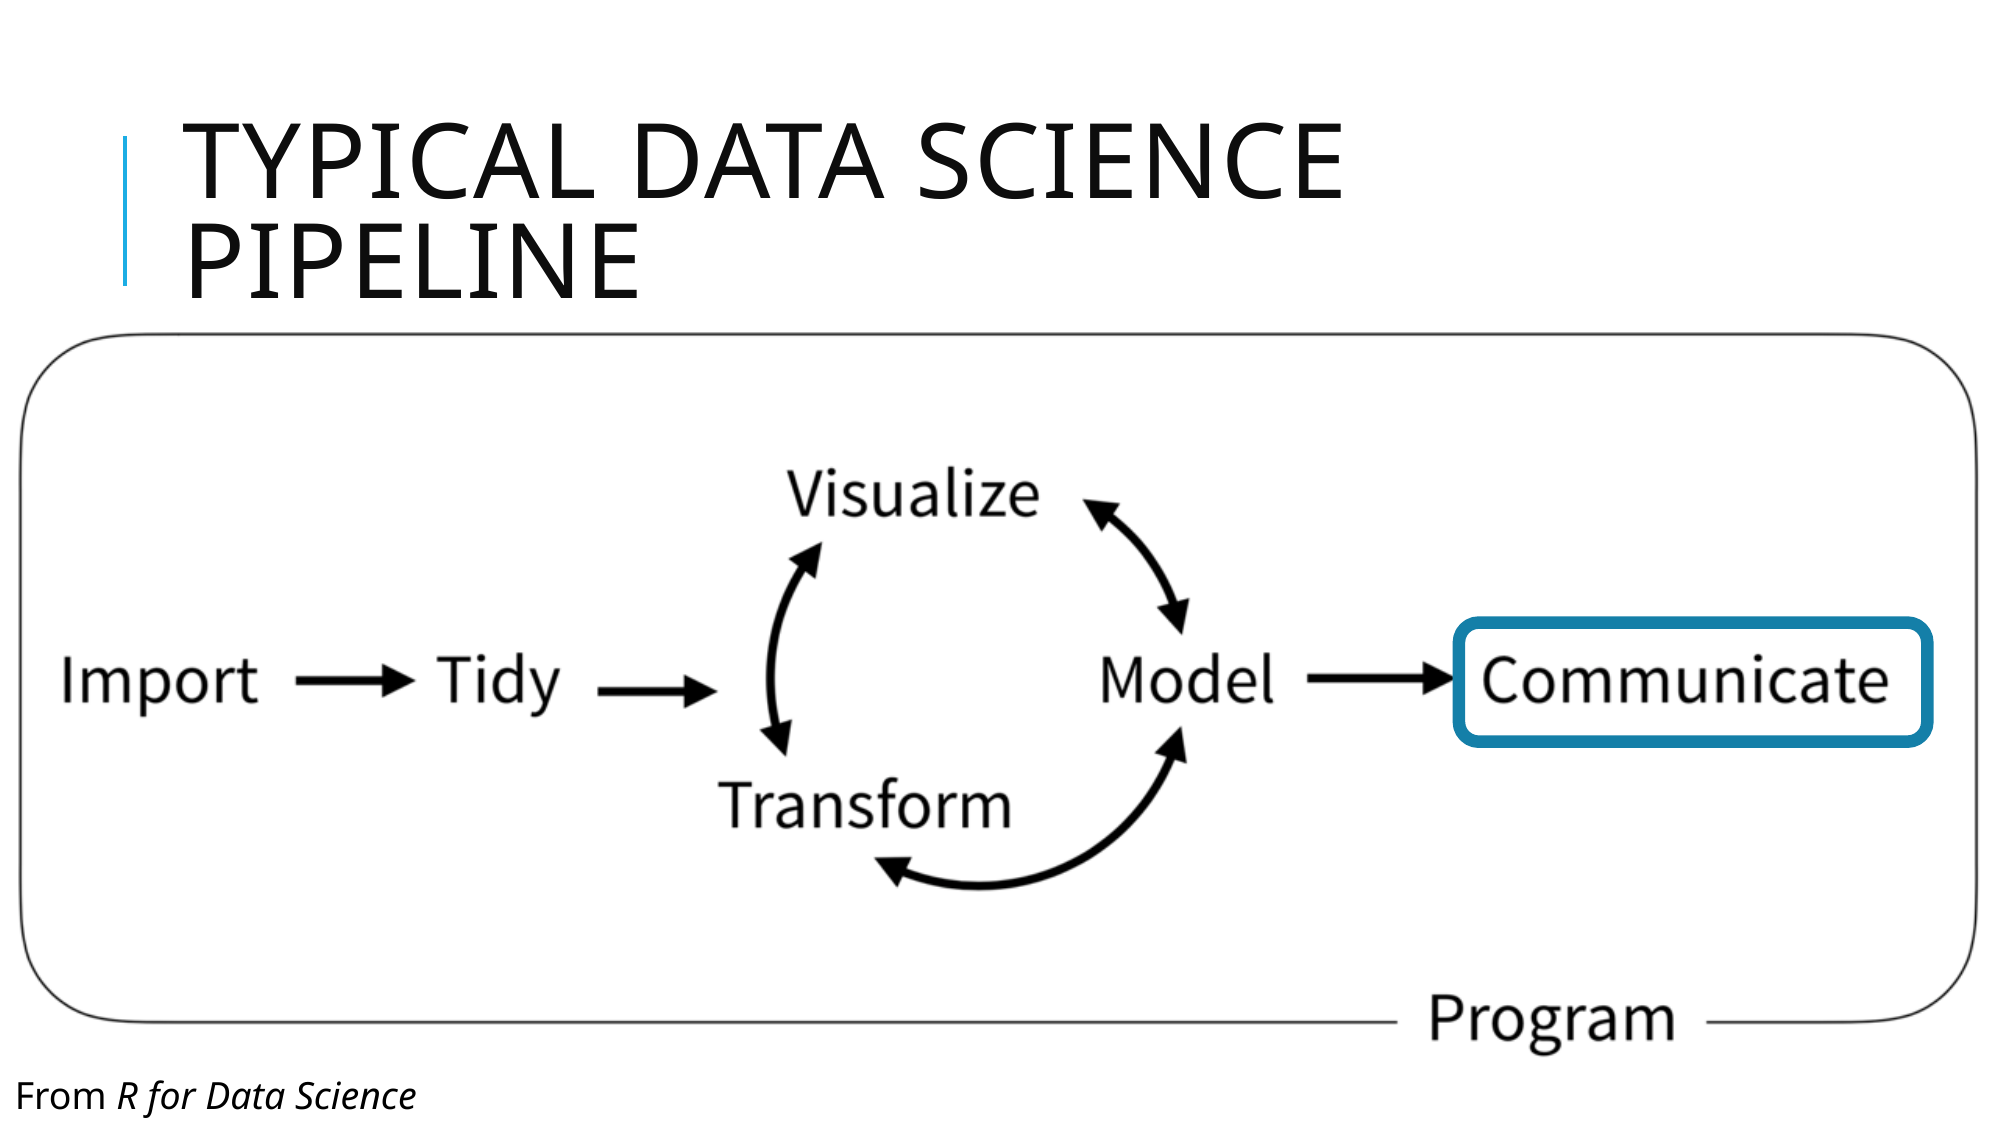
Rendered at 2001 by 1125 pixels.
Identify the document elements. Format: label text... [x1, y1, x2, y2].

title TYPICAL DATA SCIENCE PIPELINE [168, 96, 1763, 322]
text_box From R for Data Science (https://r4ds.had.co.nz/introduction.html) [0, 1074, 1119, 1125]
picture [0, 327, 2000, 1065]
